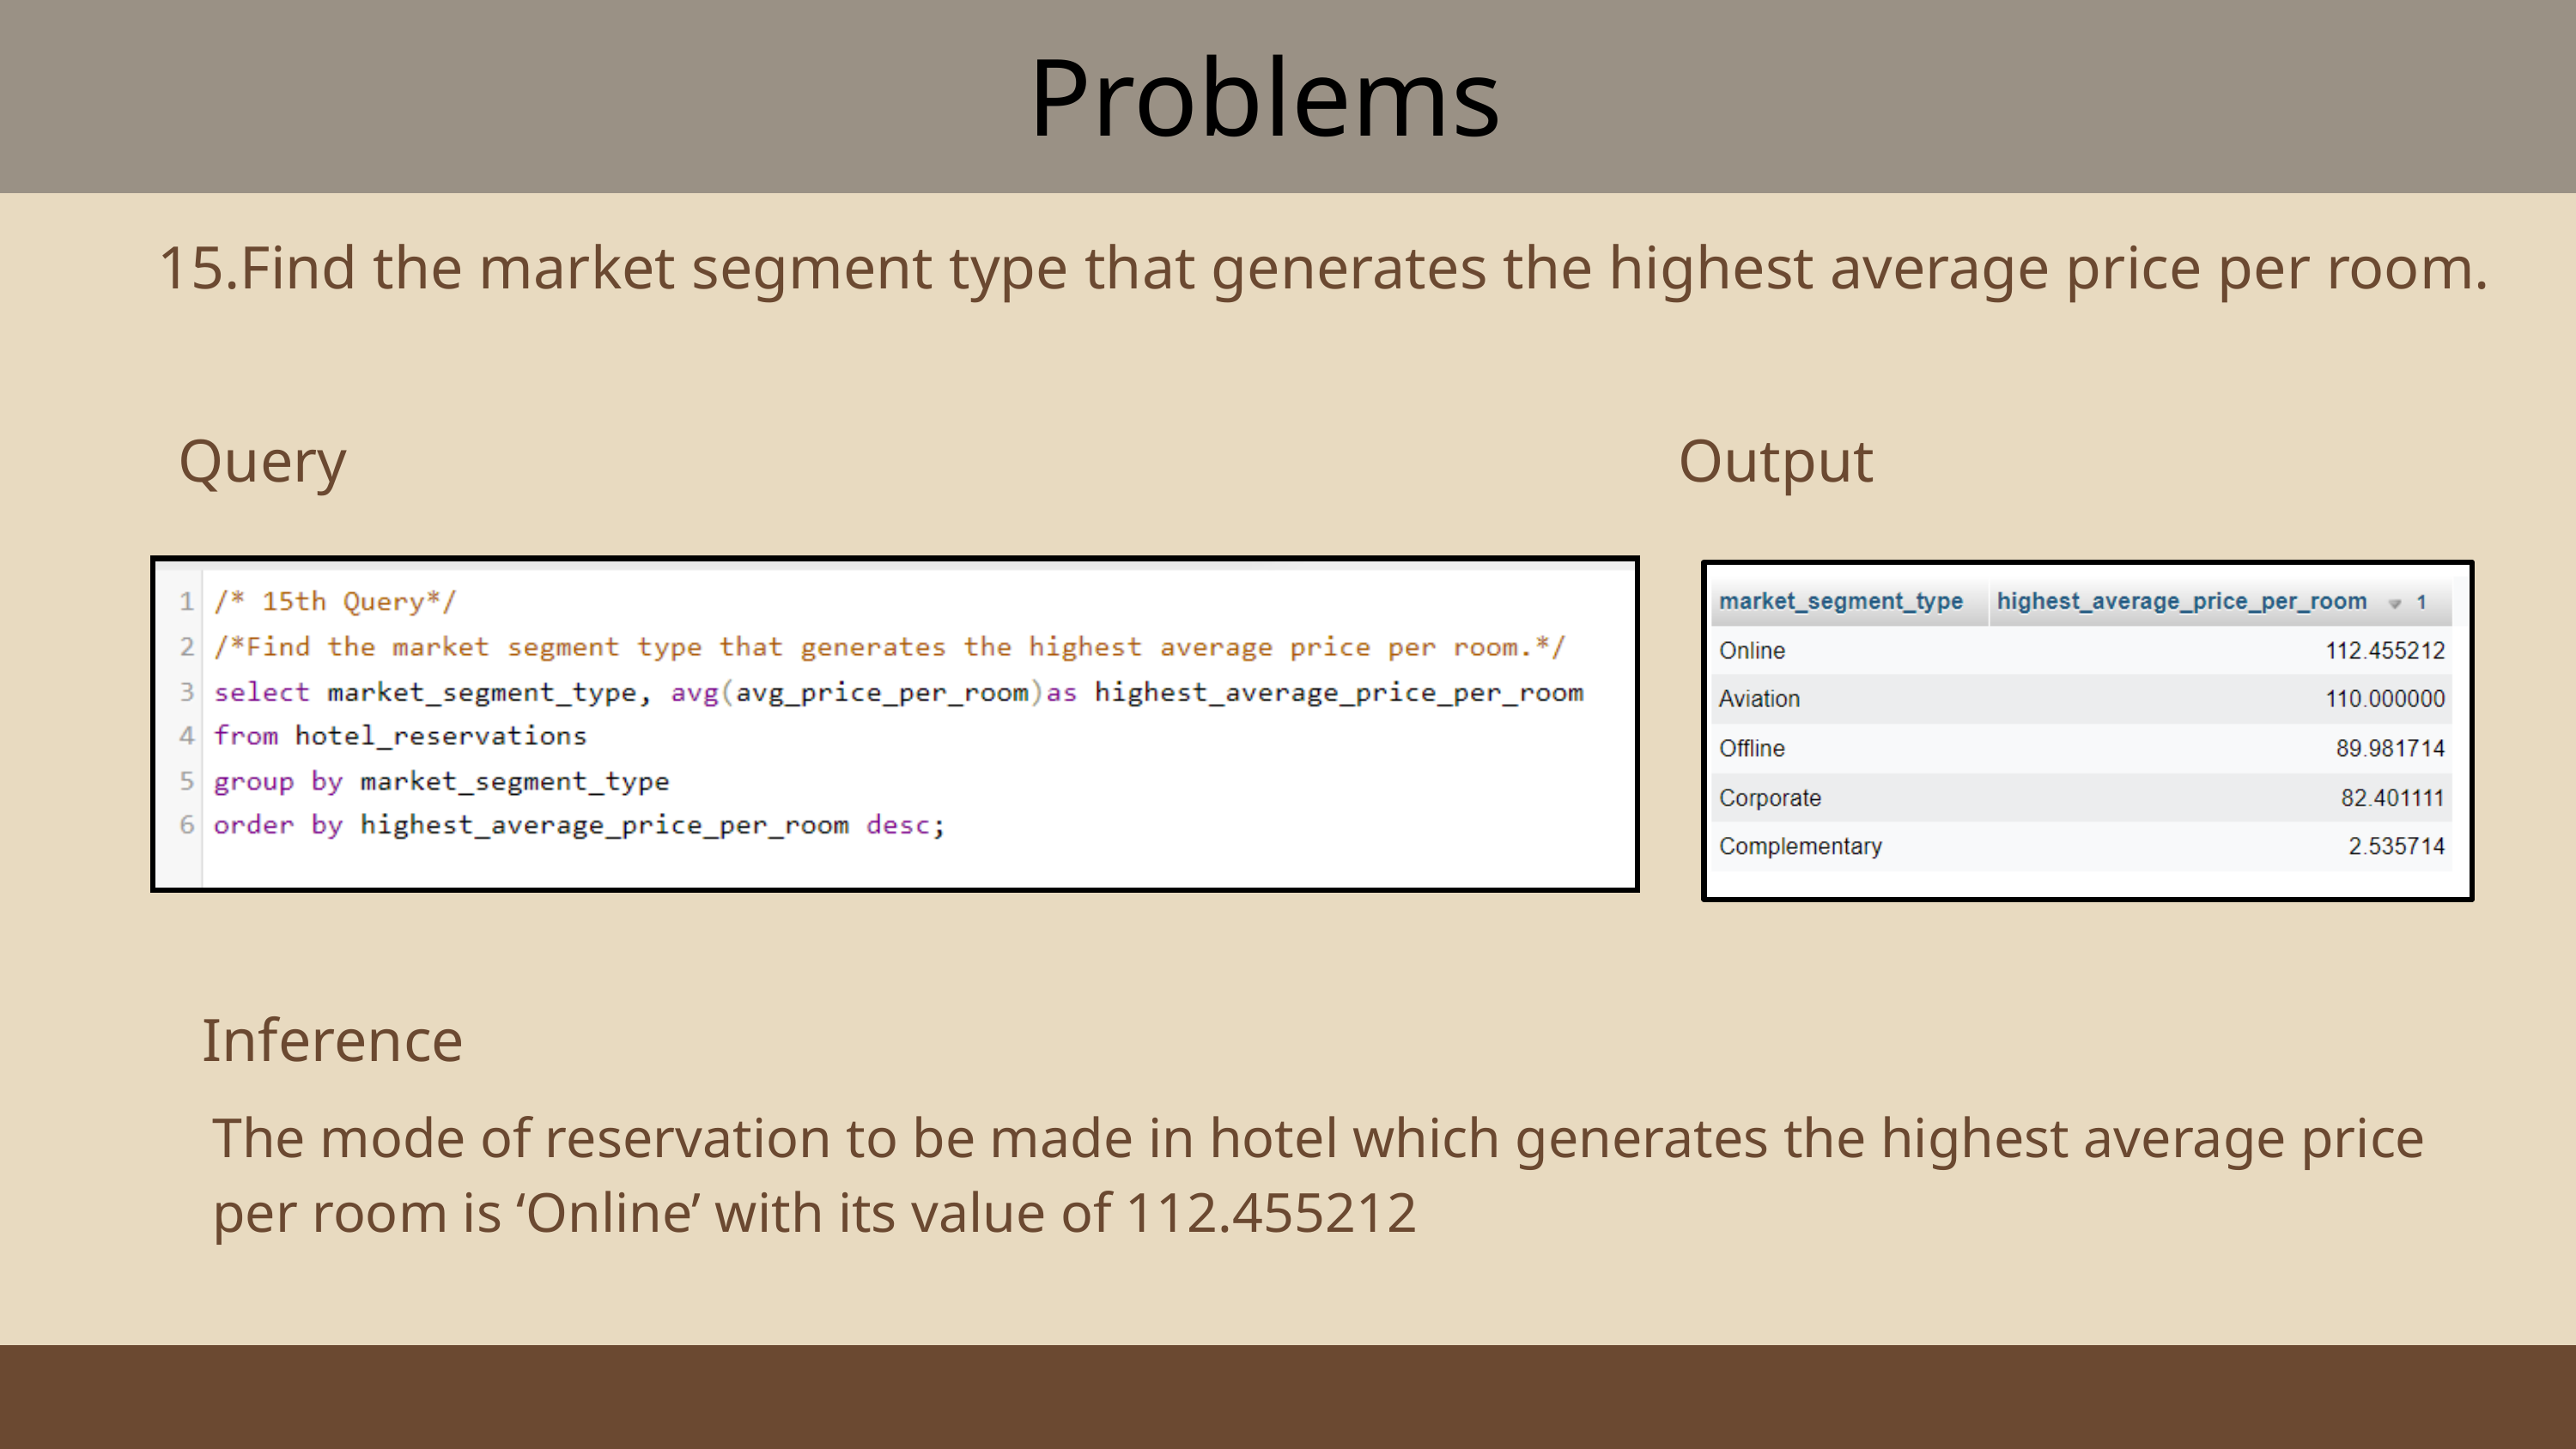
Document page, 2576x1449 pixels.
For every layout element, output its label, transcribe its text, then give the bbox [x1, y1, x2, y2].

picture [1706, 564, 2470, 897]
text_box [153, 558, 1638, 891]
text_box The mode of reservation to be made in hotel which generates the highest average price per room is ‘Online’ with its value of 112.455212 [212, 1092, 2438, 1244]
text_box Query [74, 412, 452, 494]
text_box Output [1587, 412, 1965, 494]
text_box 15.Find the market segment type that generates the highest average price per room. [153, 203, 2496, 301]
text_box Inference [144, 991, 523, 1073]
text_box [0, 0, 2576, 194]
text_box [0, 1344, 2576, 1449]
